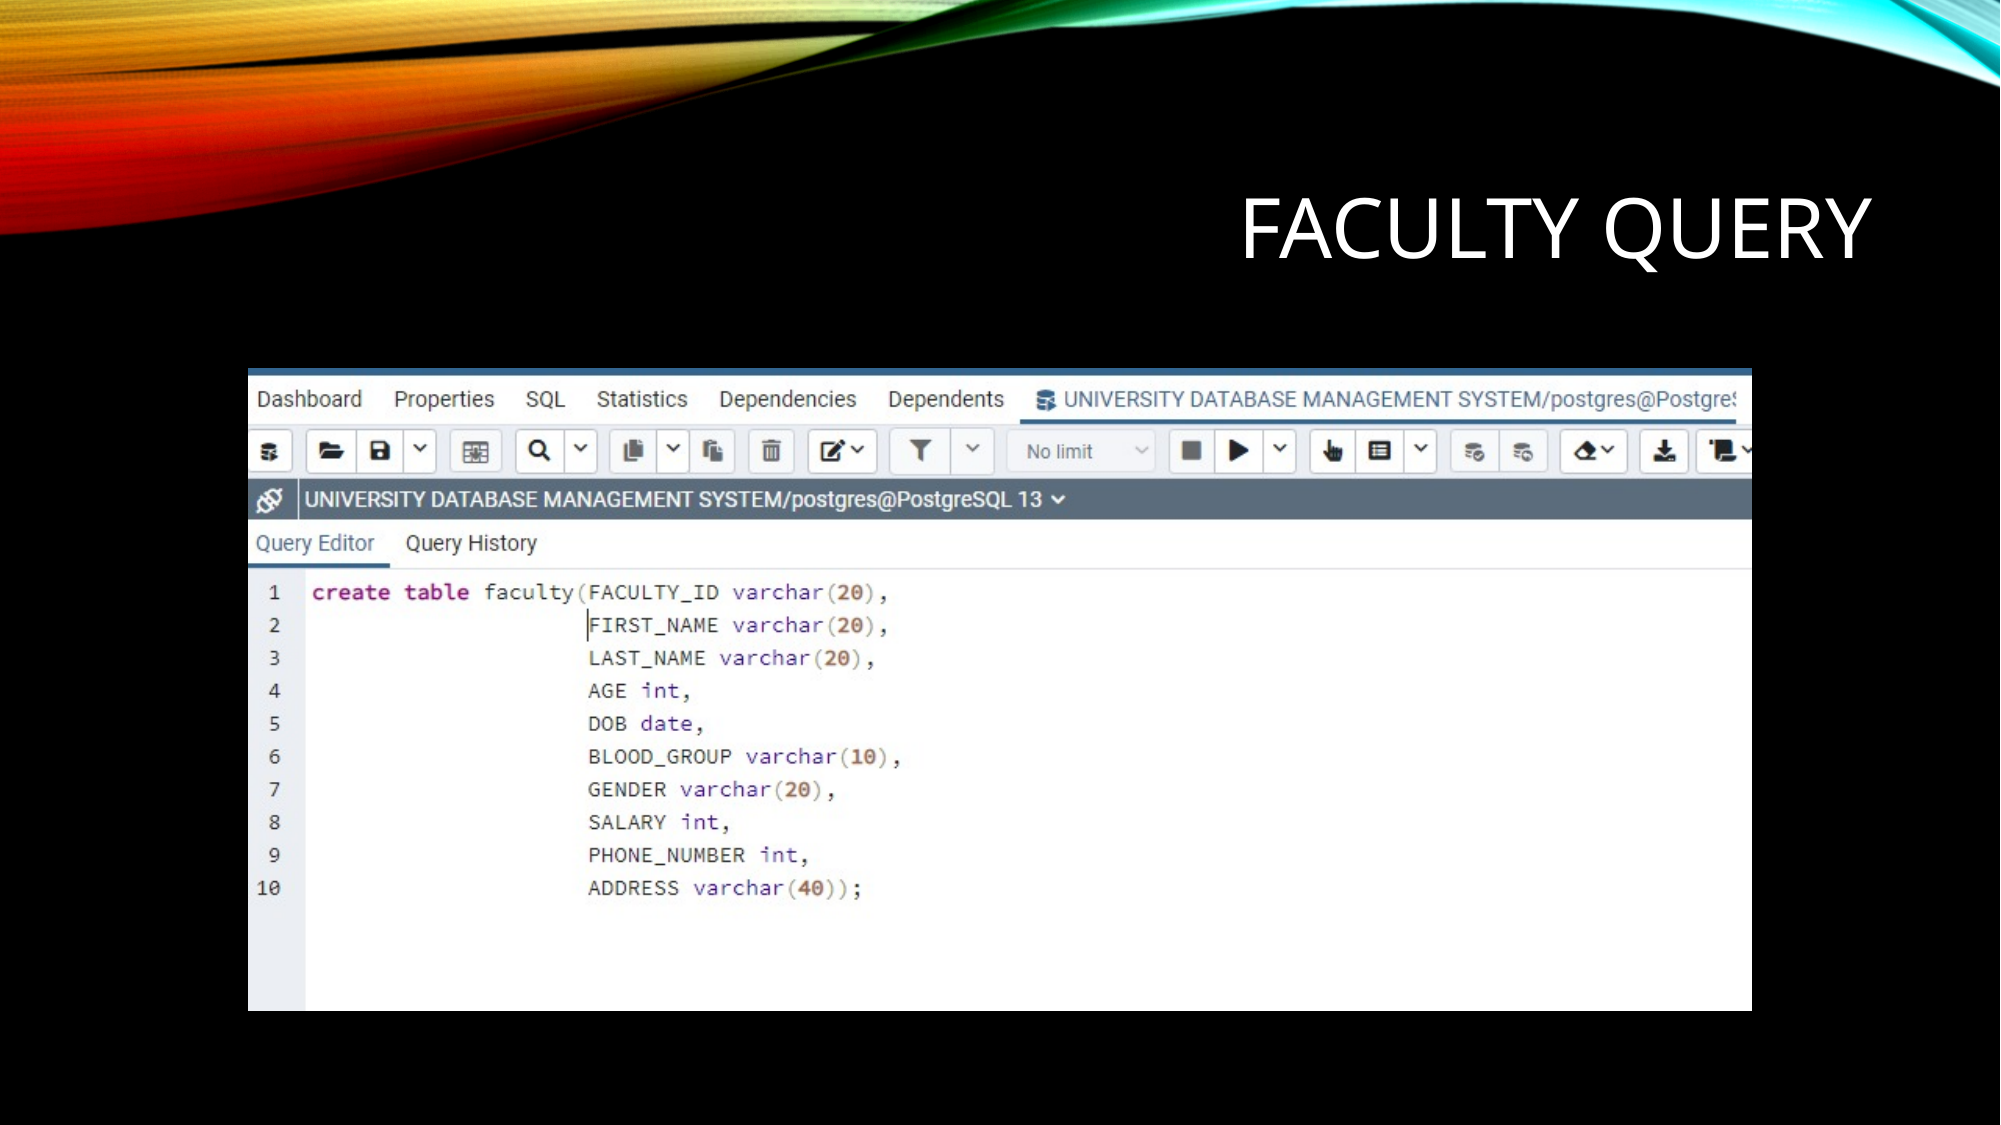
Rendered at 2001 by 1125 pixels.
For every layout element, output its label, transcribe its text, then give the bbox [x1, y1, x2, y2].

title Faculty query [474, 125, 1888, 338]
picture [0, 0, 2000, 237]
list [248, 368, 1752, 1012]
